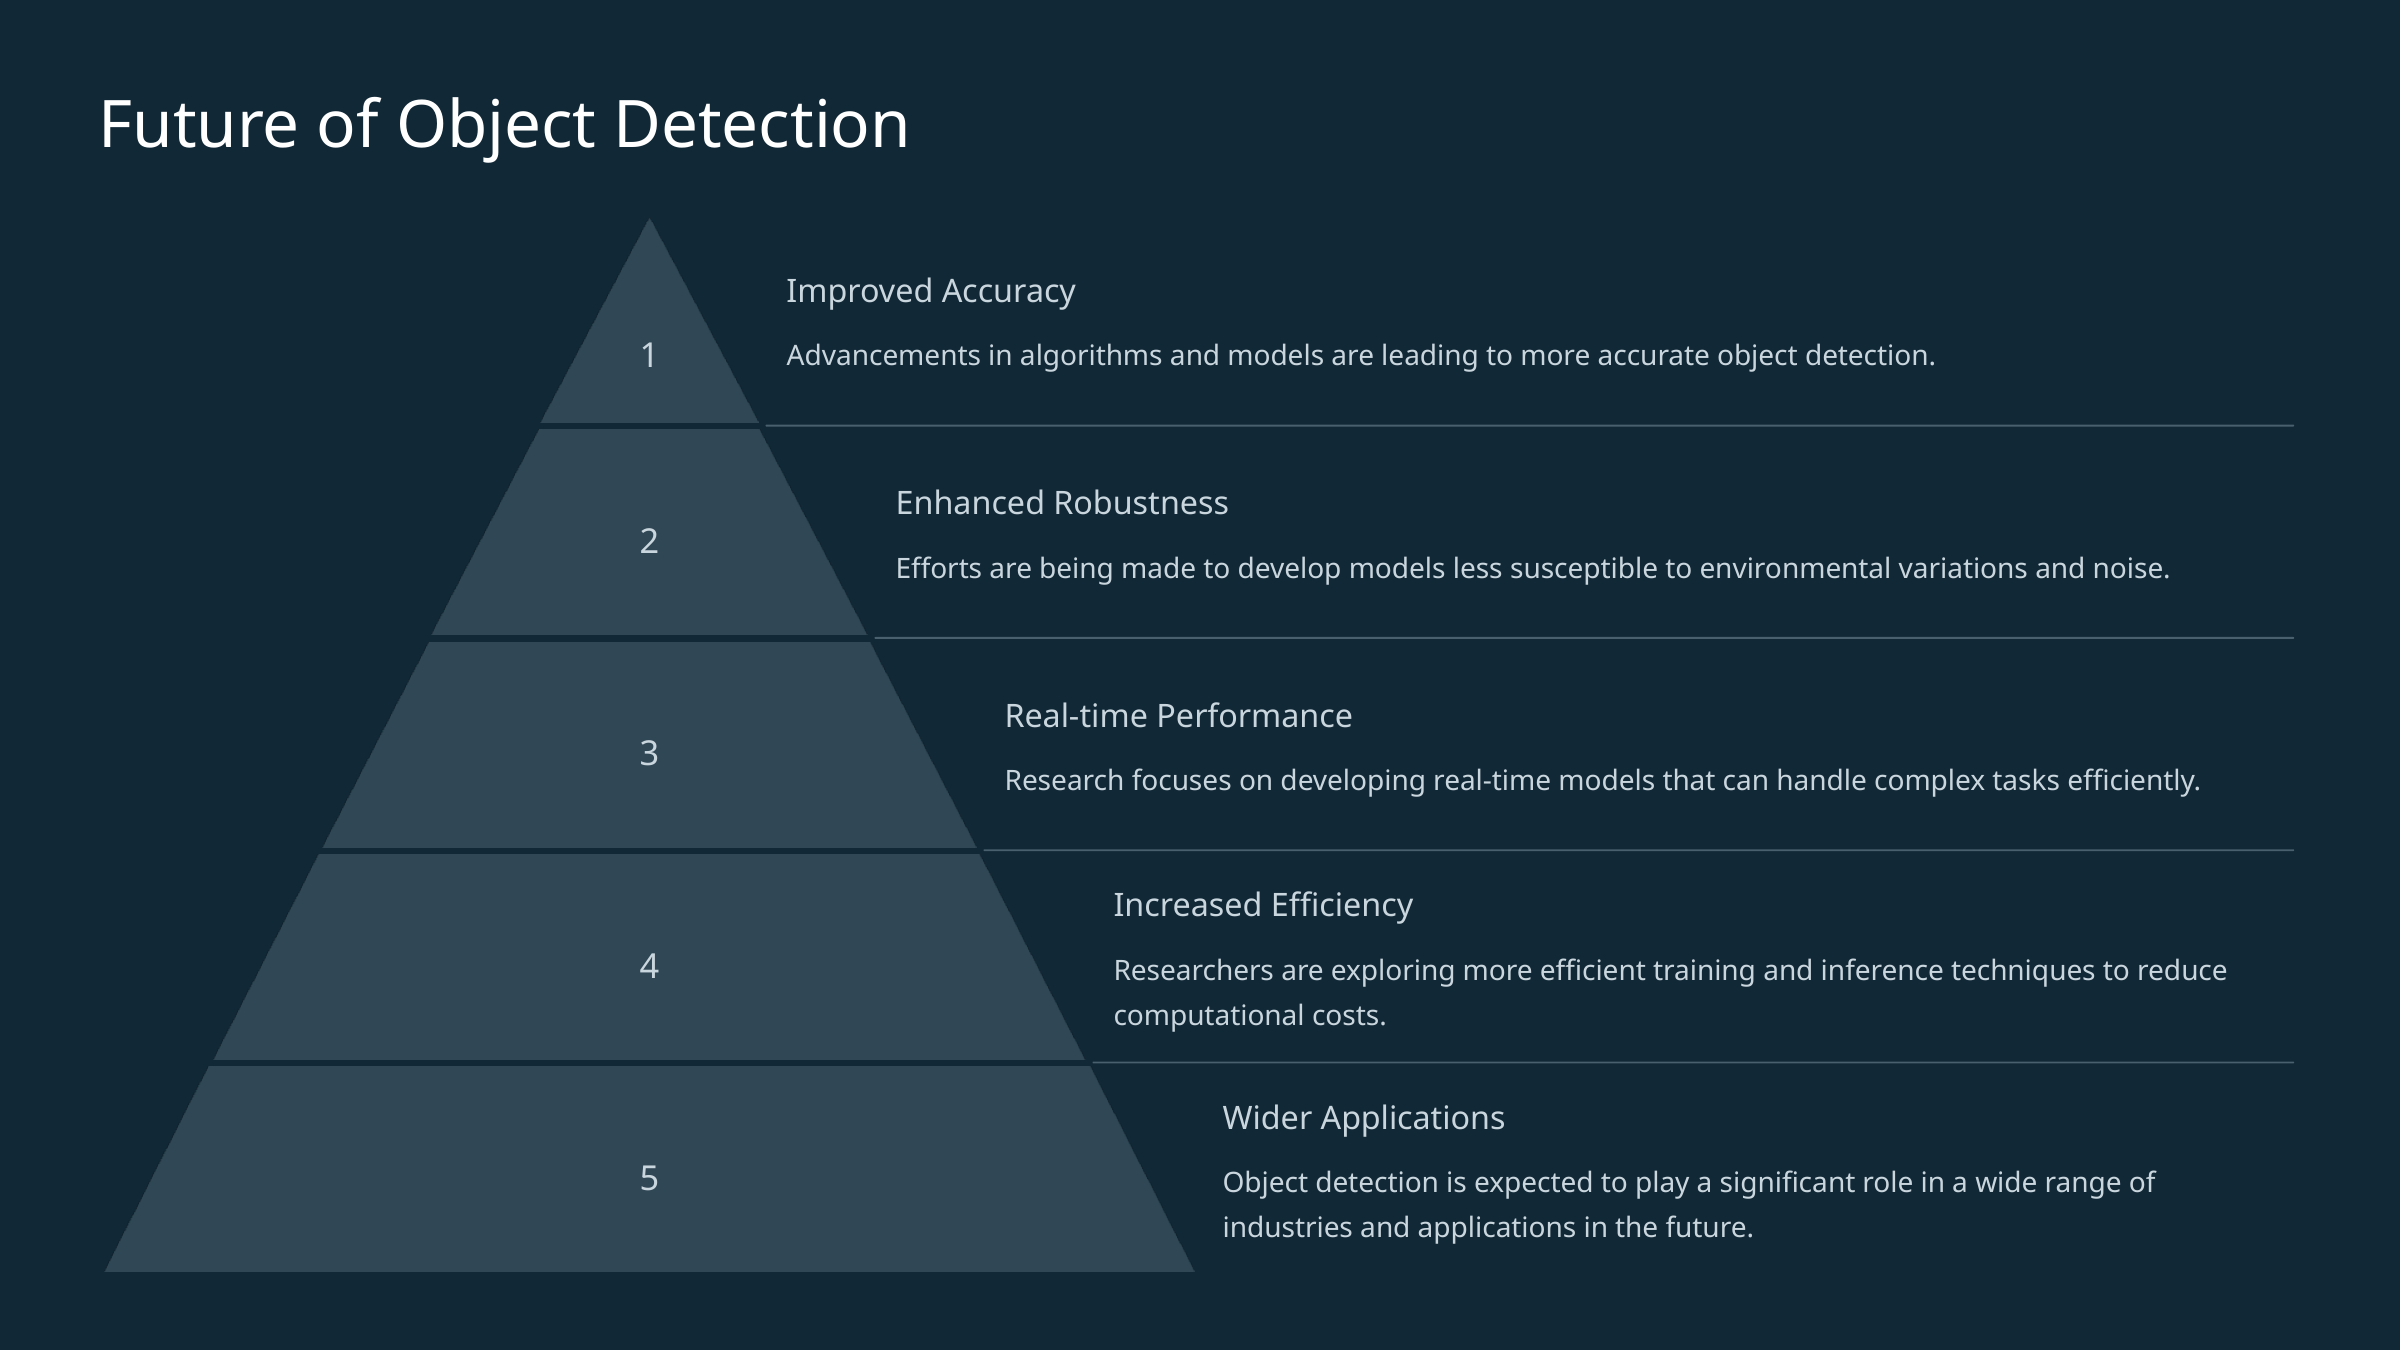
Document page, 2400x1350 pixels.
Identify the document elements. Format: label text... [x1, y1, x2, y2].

text_box Wider Applications [1222, 1094, 1599, 1137]
picture [104, 1066, 1195, 1272]
text_box Efforts are being made to develop models less susceptible to environmental variations and noise. [895, 539, 2043, 585]
text_box Increased Efficiency [1113, 882, 1518, 925]
text_box Future of Object Detection [98, 77, 1153, 161]
text_box Enhanced Robustness [895, 480, 1341, 523]
picture [322, 642, 977, 848]
text_box Real-time Performance [1004, 692, 1460, 735]
picture [431, 429, 868, 635]
text_box Improved Accuracy [786, 268, 1172, 310]
picture [540, 217, 759, 423]
text_box Research focuses on developing real-time models that can handle complex tasks efficiently. [1004, 751, 2090, 797]
picture [213, 854, 1086, 1060]
text_box Object detection is expected to play a significant role in a wide range of industries and applications in the future. [1222, 1153, 2273, 1244]
text_box Advancements in algorithms and models are leading to more accurate object detection. [786, 326, 1821, 372]
text_box Researchers are exploring more efficient training and inference techniques to reduce computational costs. [1113, 941, 2273, 1032]
